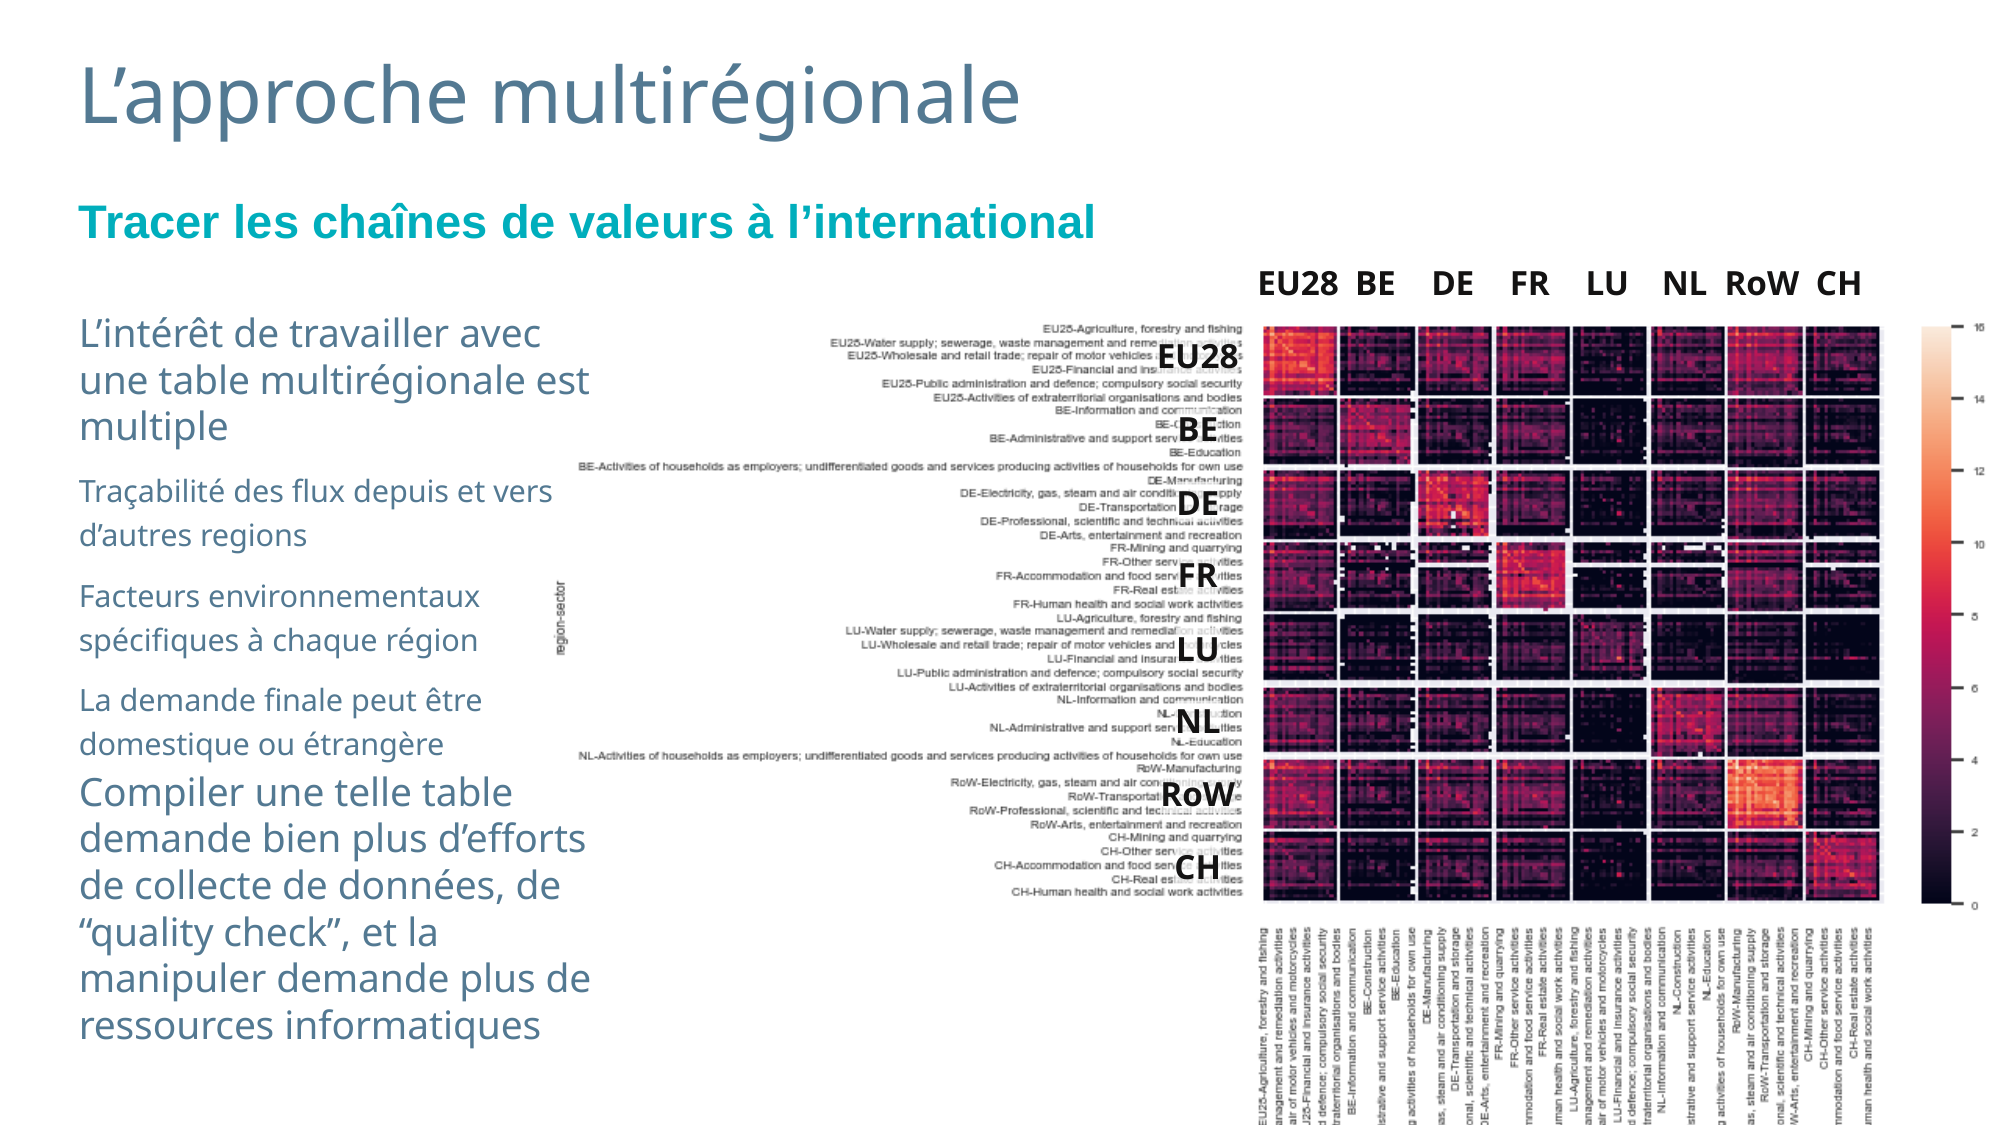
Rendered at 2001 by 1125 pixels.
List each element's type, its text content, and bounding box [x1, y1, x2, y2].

picture [540, 308, 2000, 1125]
text_box LU [1585, 262, 1630, 303]
text_box RoW [1724, 262, 1800, 303]
list Tracer les chaînes de valeurs à l’international [78, 200, 1922, 256]
list L’intérêt de travailler avec une table multirégionale est multiple Traçabilité des flux depuis et vers d’autres regions Facteurs environnementaux spécifiques à chaque région La demande finale peut être domestique ou étrangère Compiler une telle table demande bien plus d’efforts de collecte de données, de “quality check”, et la manipuler demande plus de ressources informatiques [78, 308, 539, 971]
text_box EU28 [1257, 262, 1340, 303]
text_box DE [1431, 262, 1475, 303]
text_box NL [1661, 262, 1708, 303]
text_box FR [1509, 262, 1551, 303]
text_box BE [1355, 262, 1397, 303]
title L’approche multirégionale [78, 60, 1922, 200]
text_box CH [1815, 262, 1863, 303]
